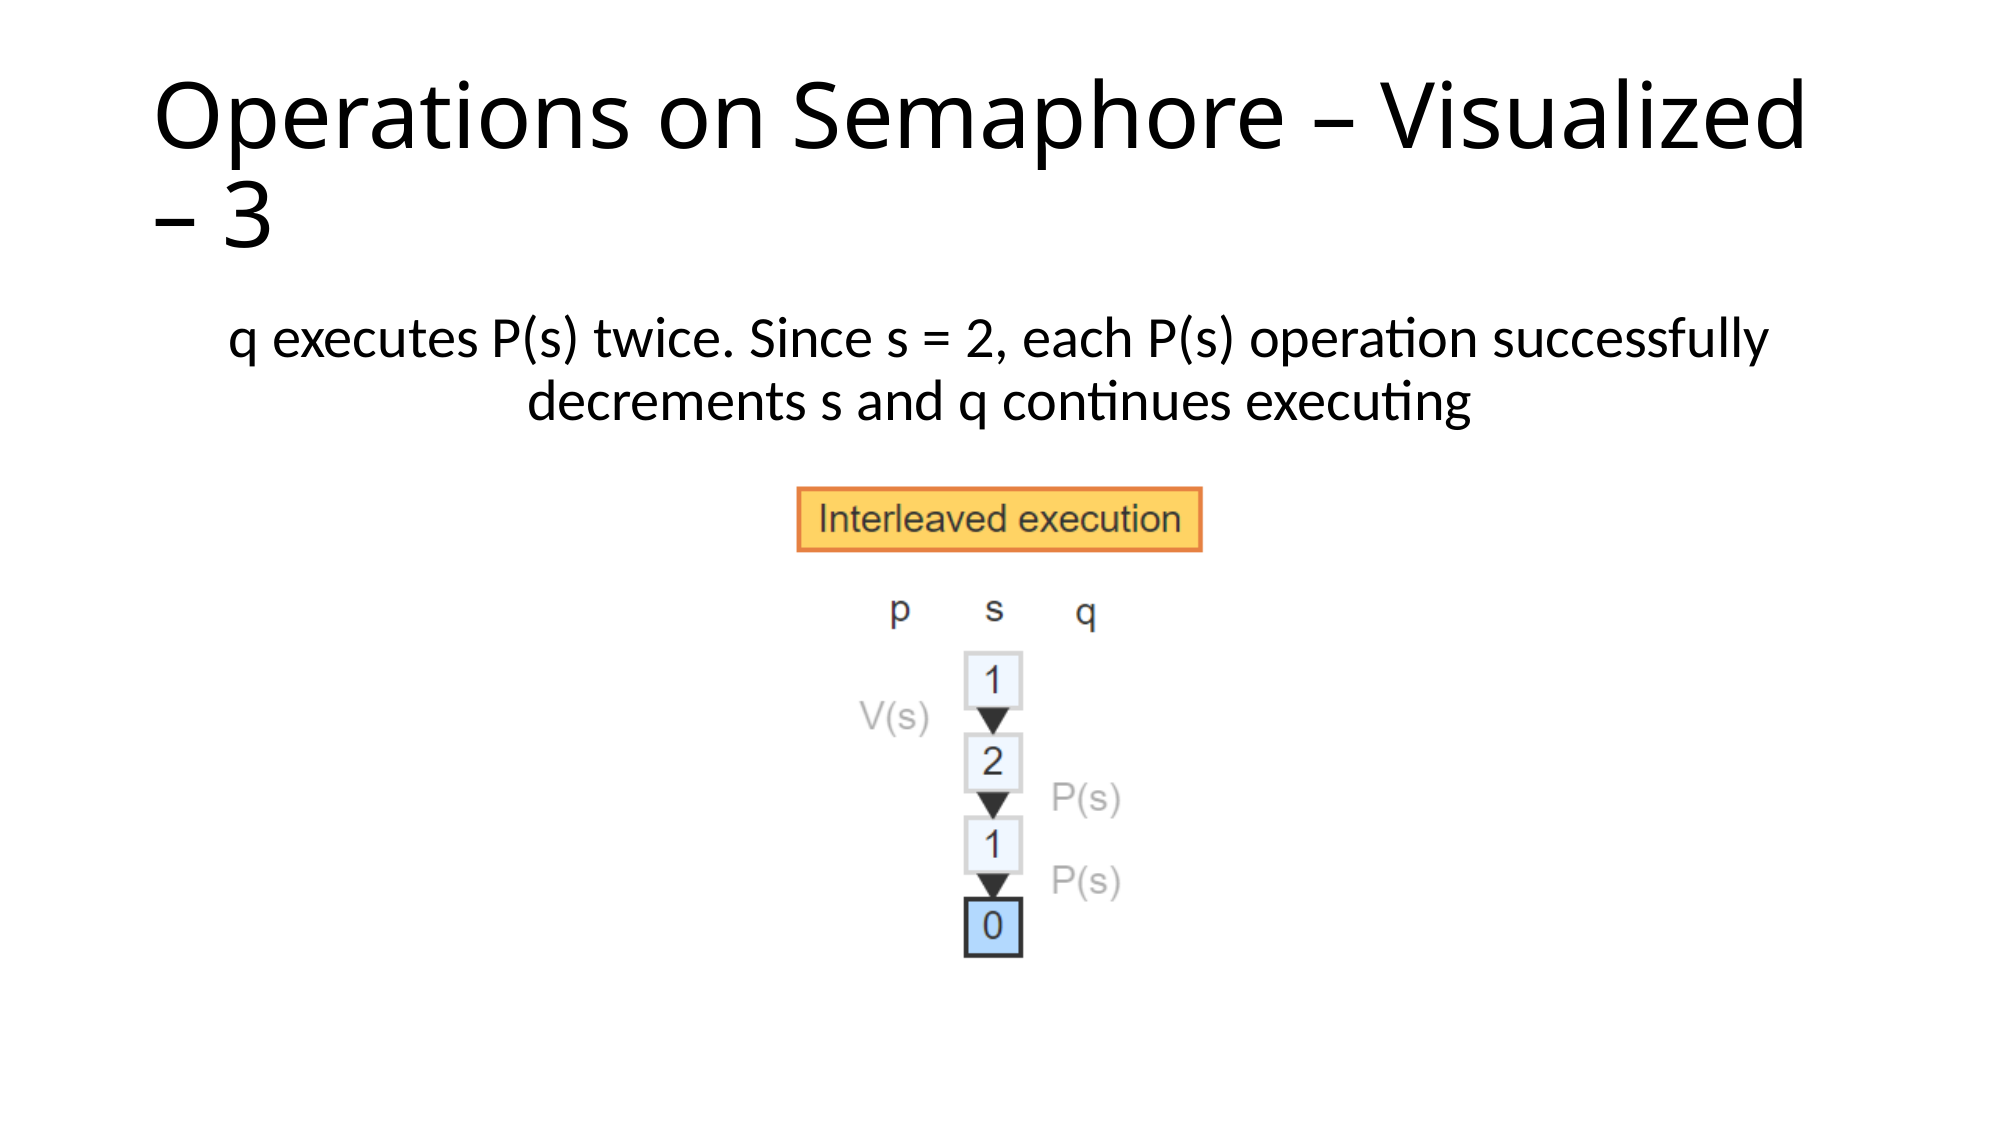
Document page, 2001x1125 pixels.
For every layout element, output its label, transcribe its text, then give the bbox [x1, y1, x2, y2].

title Operations on Semaphore – Visualized – 3 [137, 59, 1863, 278]
list q executes P(s) twice. Since s = 2, each P(s) operation successfully decrements s and q continues executing [137, 299, 1863, 442]
picture [749, 468, 1250, 1002]
